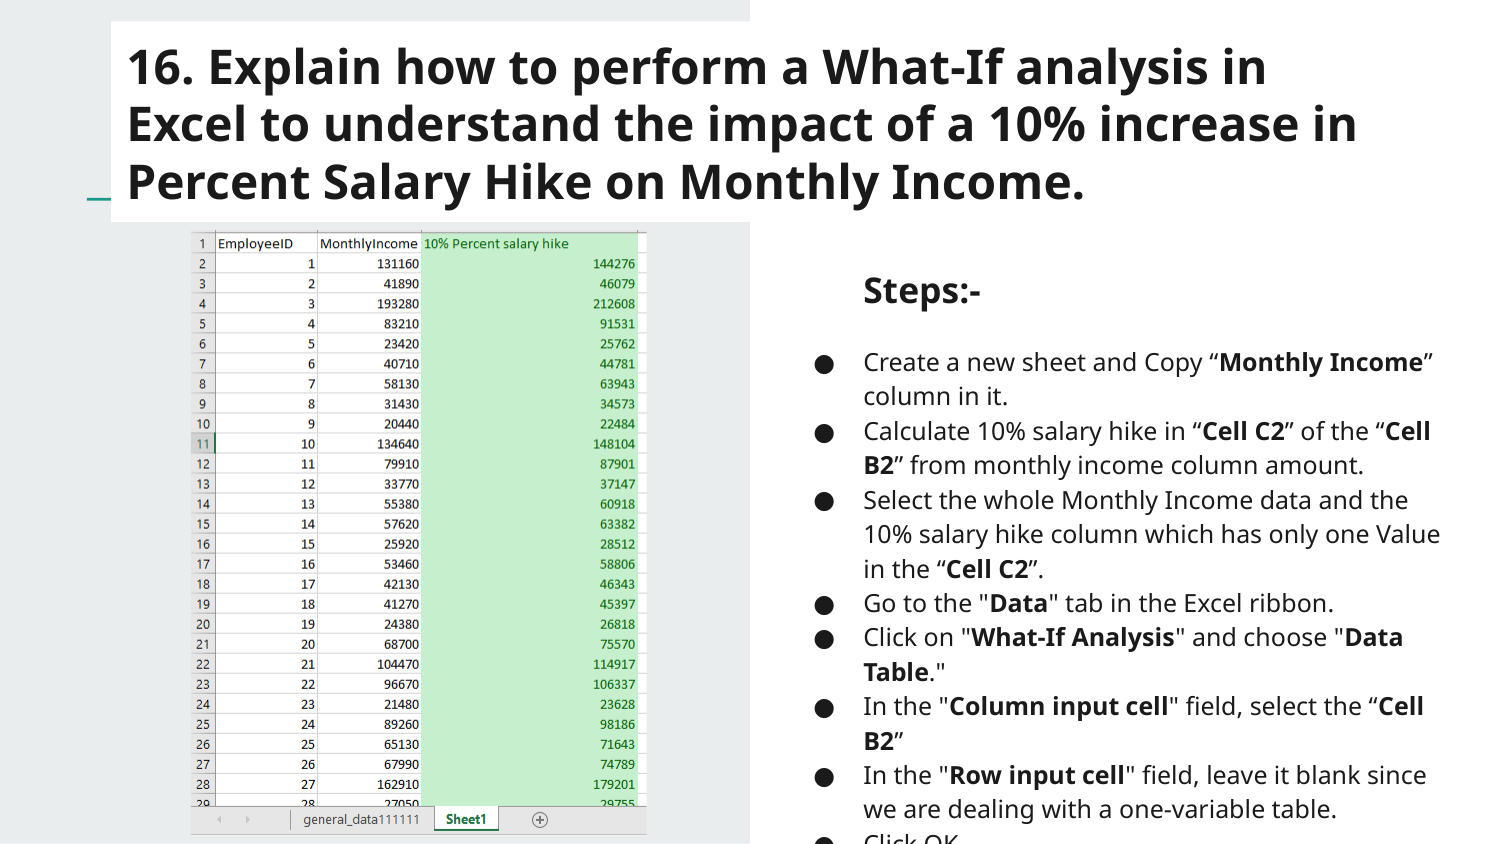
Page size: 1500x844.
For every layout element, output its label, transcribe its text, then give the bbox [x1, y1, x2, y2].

picture [190, 229, 647, 837]
text_box Steps:- Create a new sheet and Copy “Monthly Income” column in it. Calculate 10% salary hike in “Cell C2” of the “Cell B2” from monthly income column amount. Select the whole Monthly Income data and the 10% salary hike column which has only one Value in the “Cell C2”. Go to the "Data" tab in the Excel ribbon. Click on "What-If Analysis" and choose "Data Table." In the "Column input cell" field, select the “Cell B2” In the "Row input cell" field, leave it blank since we are dealing with a one-variable table. Click OK. [773, 246, 1475, 723]
title 16. Explain how to perform a What-If analysis in Excel to understand the impact of a 10% increase in Percent Salary Hike on Monthly Income. [111, 21, 1389, 222]
